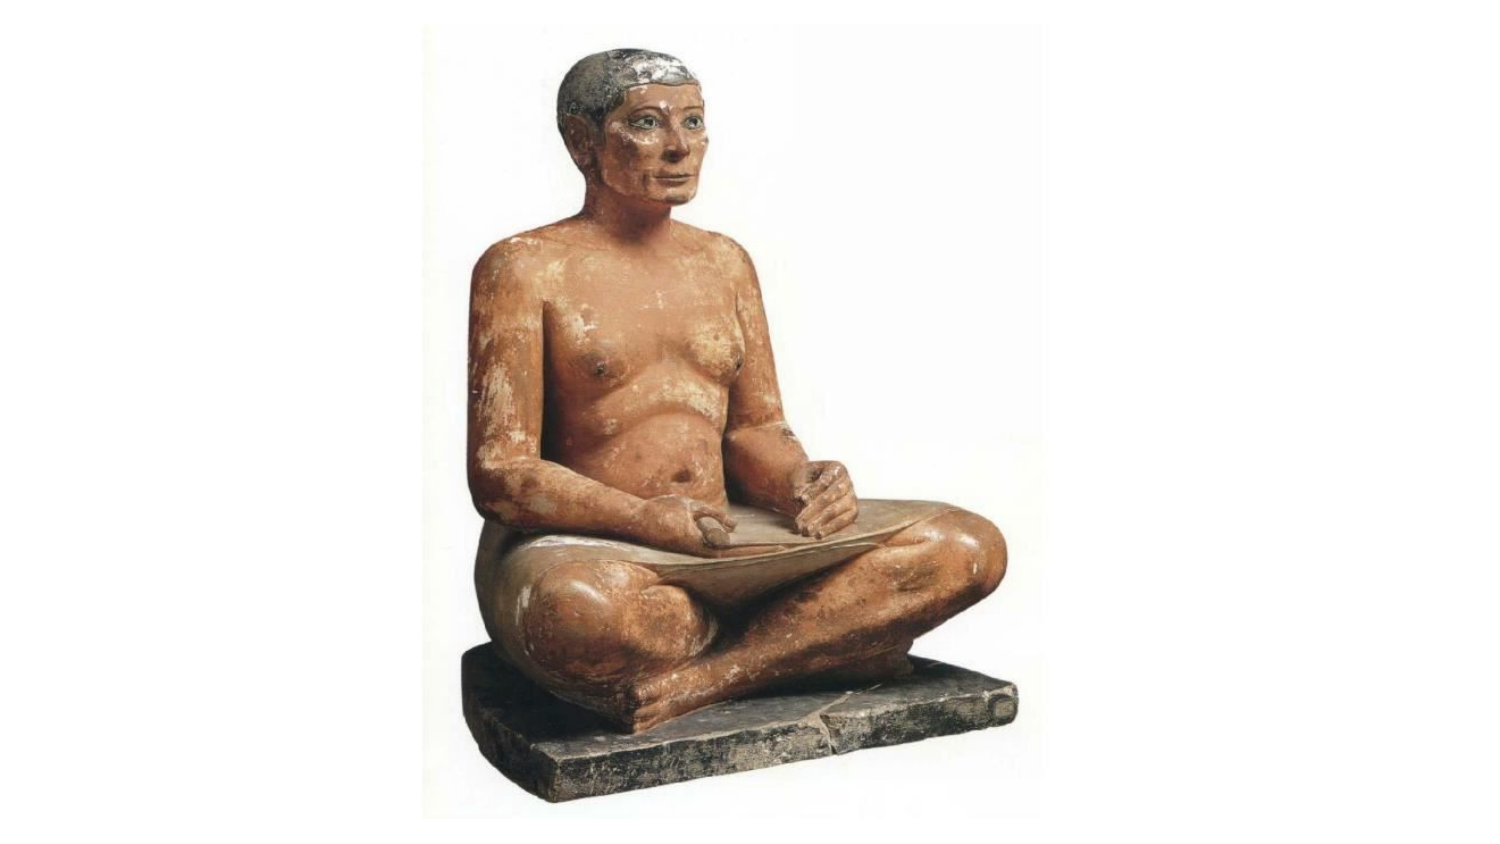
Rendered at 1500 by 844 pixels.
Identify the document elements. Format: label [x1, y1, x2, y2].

picture [335, 24, 1130, 819]
